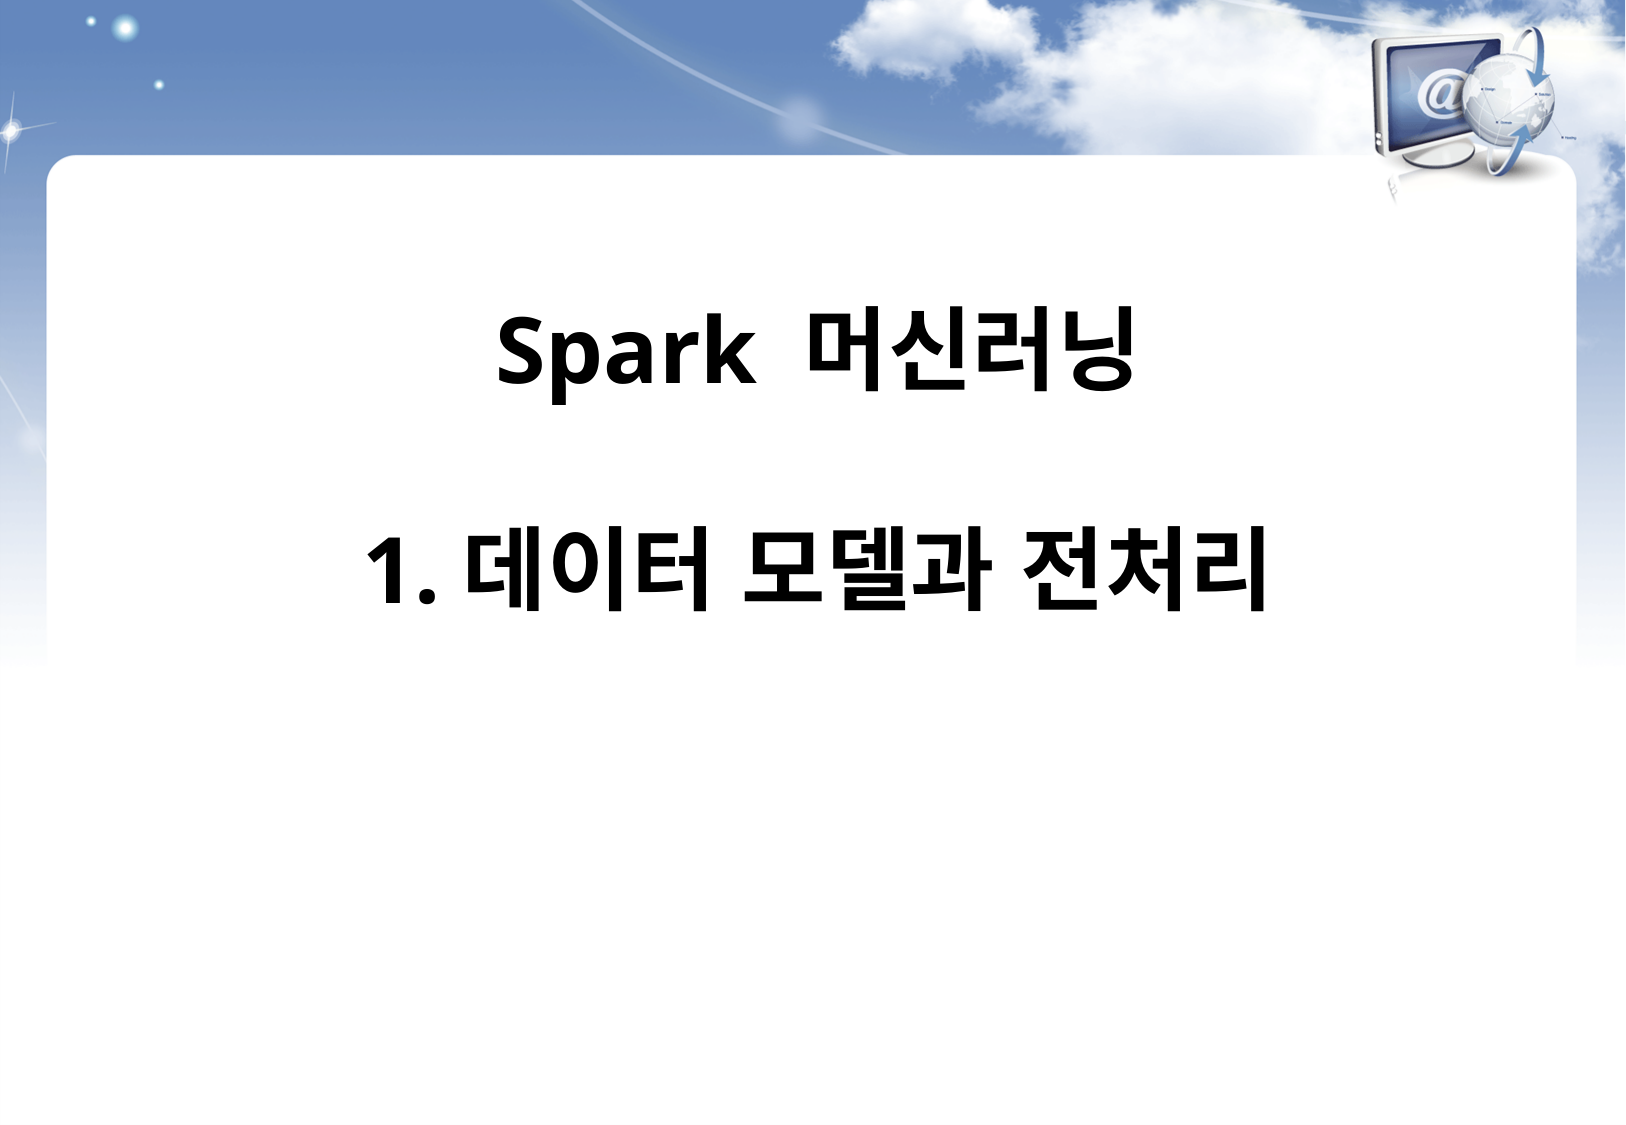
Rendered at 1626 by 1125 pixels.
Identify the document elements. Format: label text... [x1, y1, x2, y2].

picture [0, 0, 1626, 1125]
text_box Spark 머신러닝 1.데이터 모델과 전처리 [74, 284, 1563, 356]
